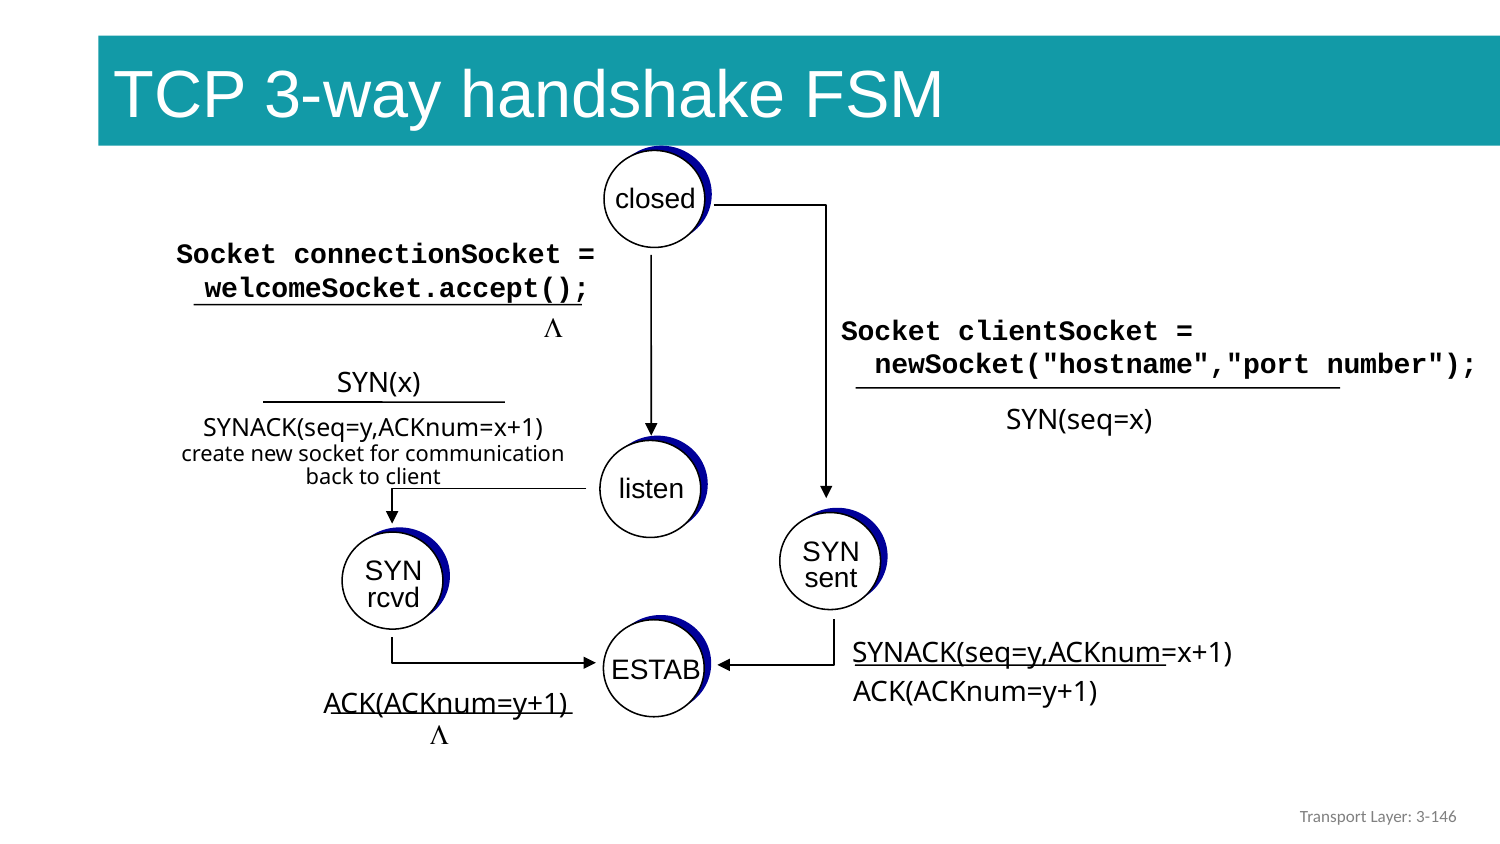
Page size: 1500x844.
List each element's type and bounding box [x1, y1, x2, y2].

text_box [991, 394, 1168, 443]
text_box [341, 527, 451, 630]
text_box [161, 145, 712, 538]
text_box [161, 357, 587, 524]
text_box [713, 204, 1500, 499]
title [98, 35, 1500, 146]
text_box [717, 507, 1252, 738]
slide_number [1134, 792, 1472, 838]
text_box [305, 614, 716, 759]
